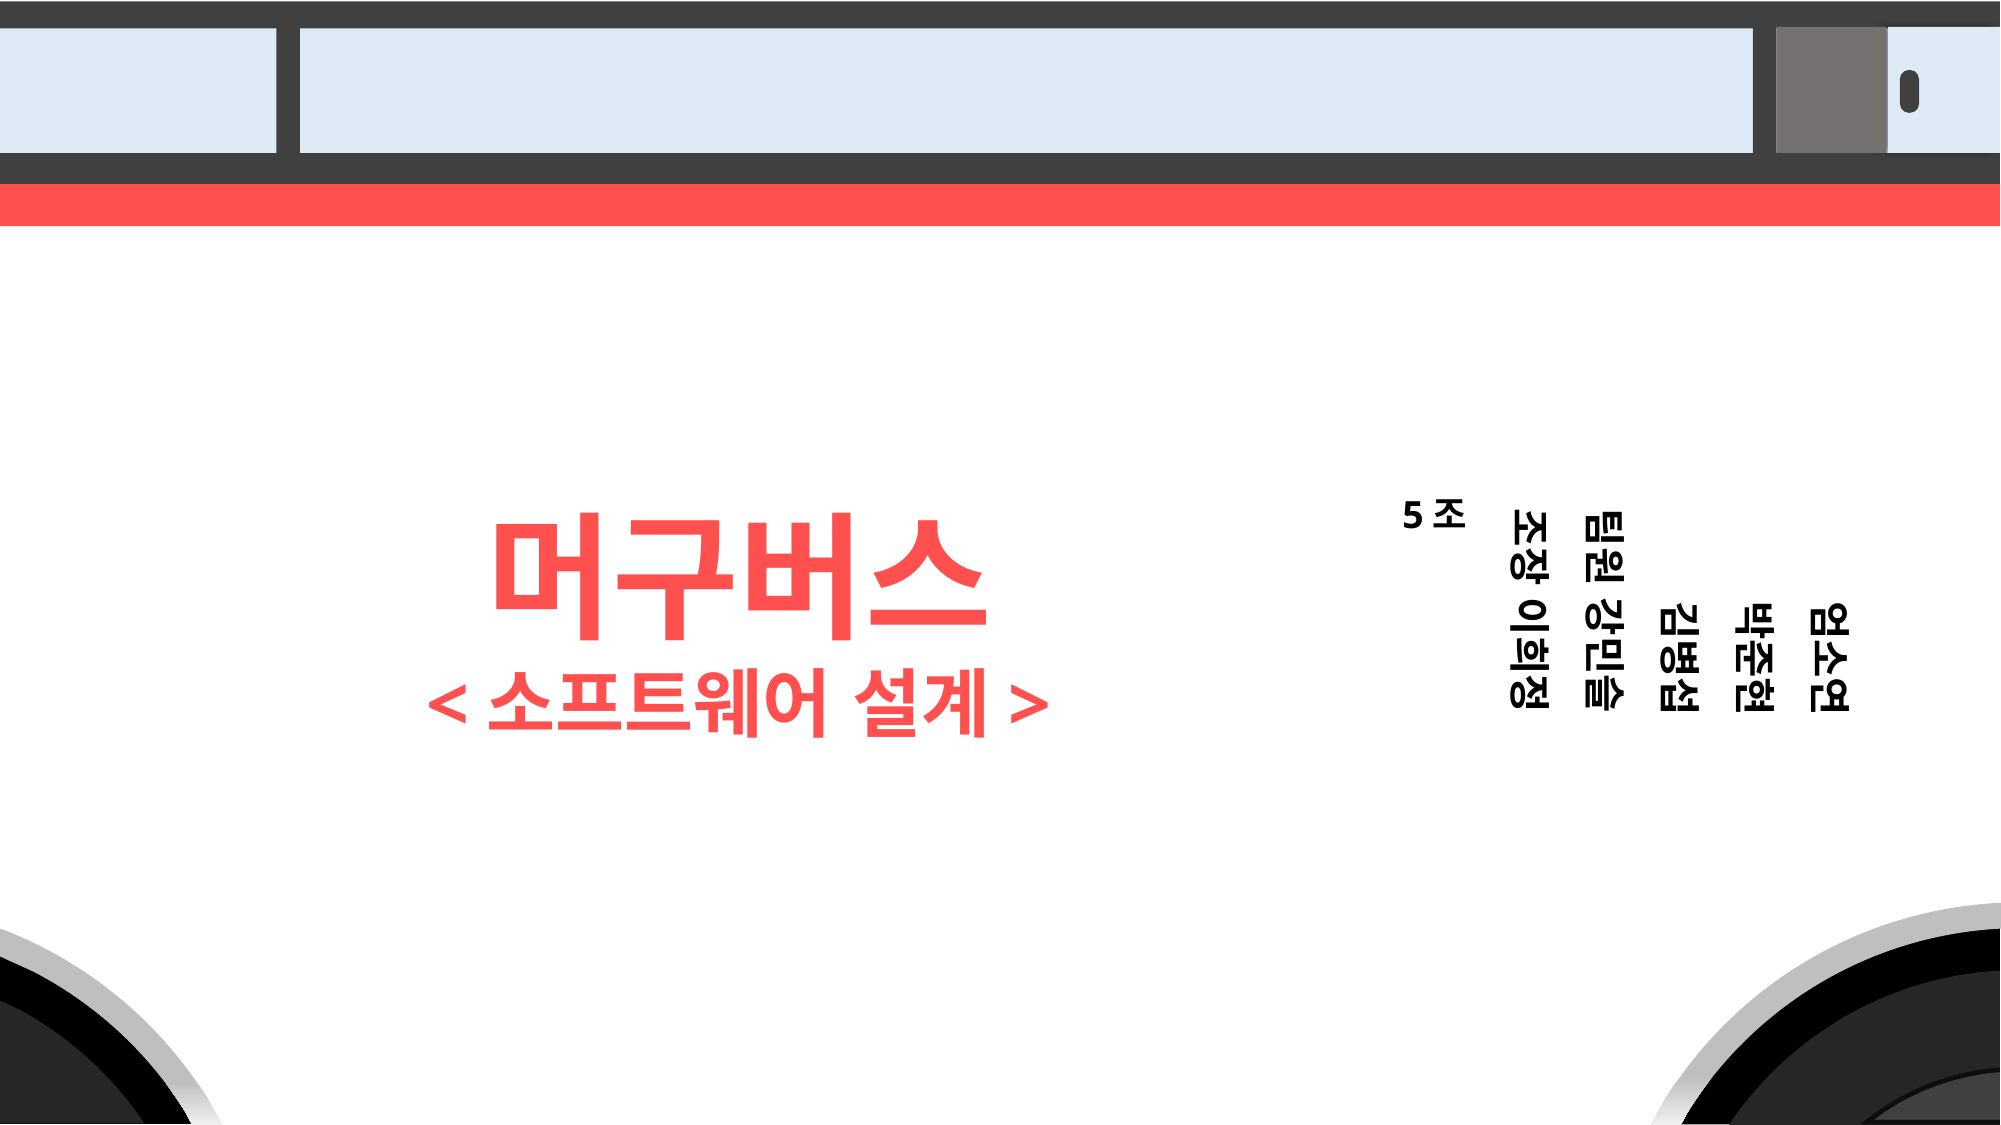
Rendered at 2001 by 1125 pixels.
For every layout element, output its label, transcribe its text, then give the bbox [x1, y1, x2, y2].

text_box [0, 1, 2000, 227]
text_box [0, 928, 222, 1125]
text_box 엄소연 박준현 김병섭 팀원 강민슬 조장 이희정 [1479, 494, 1889, 757]
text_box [1650, 902, 2000, 1125]
text_box 5조 [1387, 484, 1483, 544]
text_box 머구버스 <소프트웨어 설계> [411, 484, 1067, 754]
